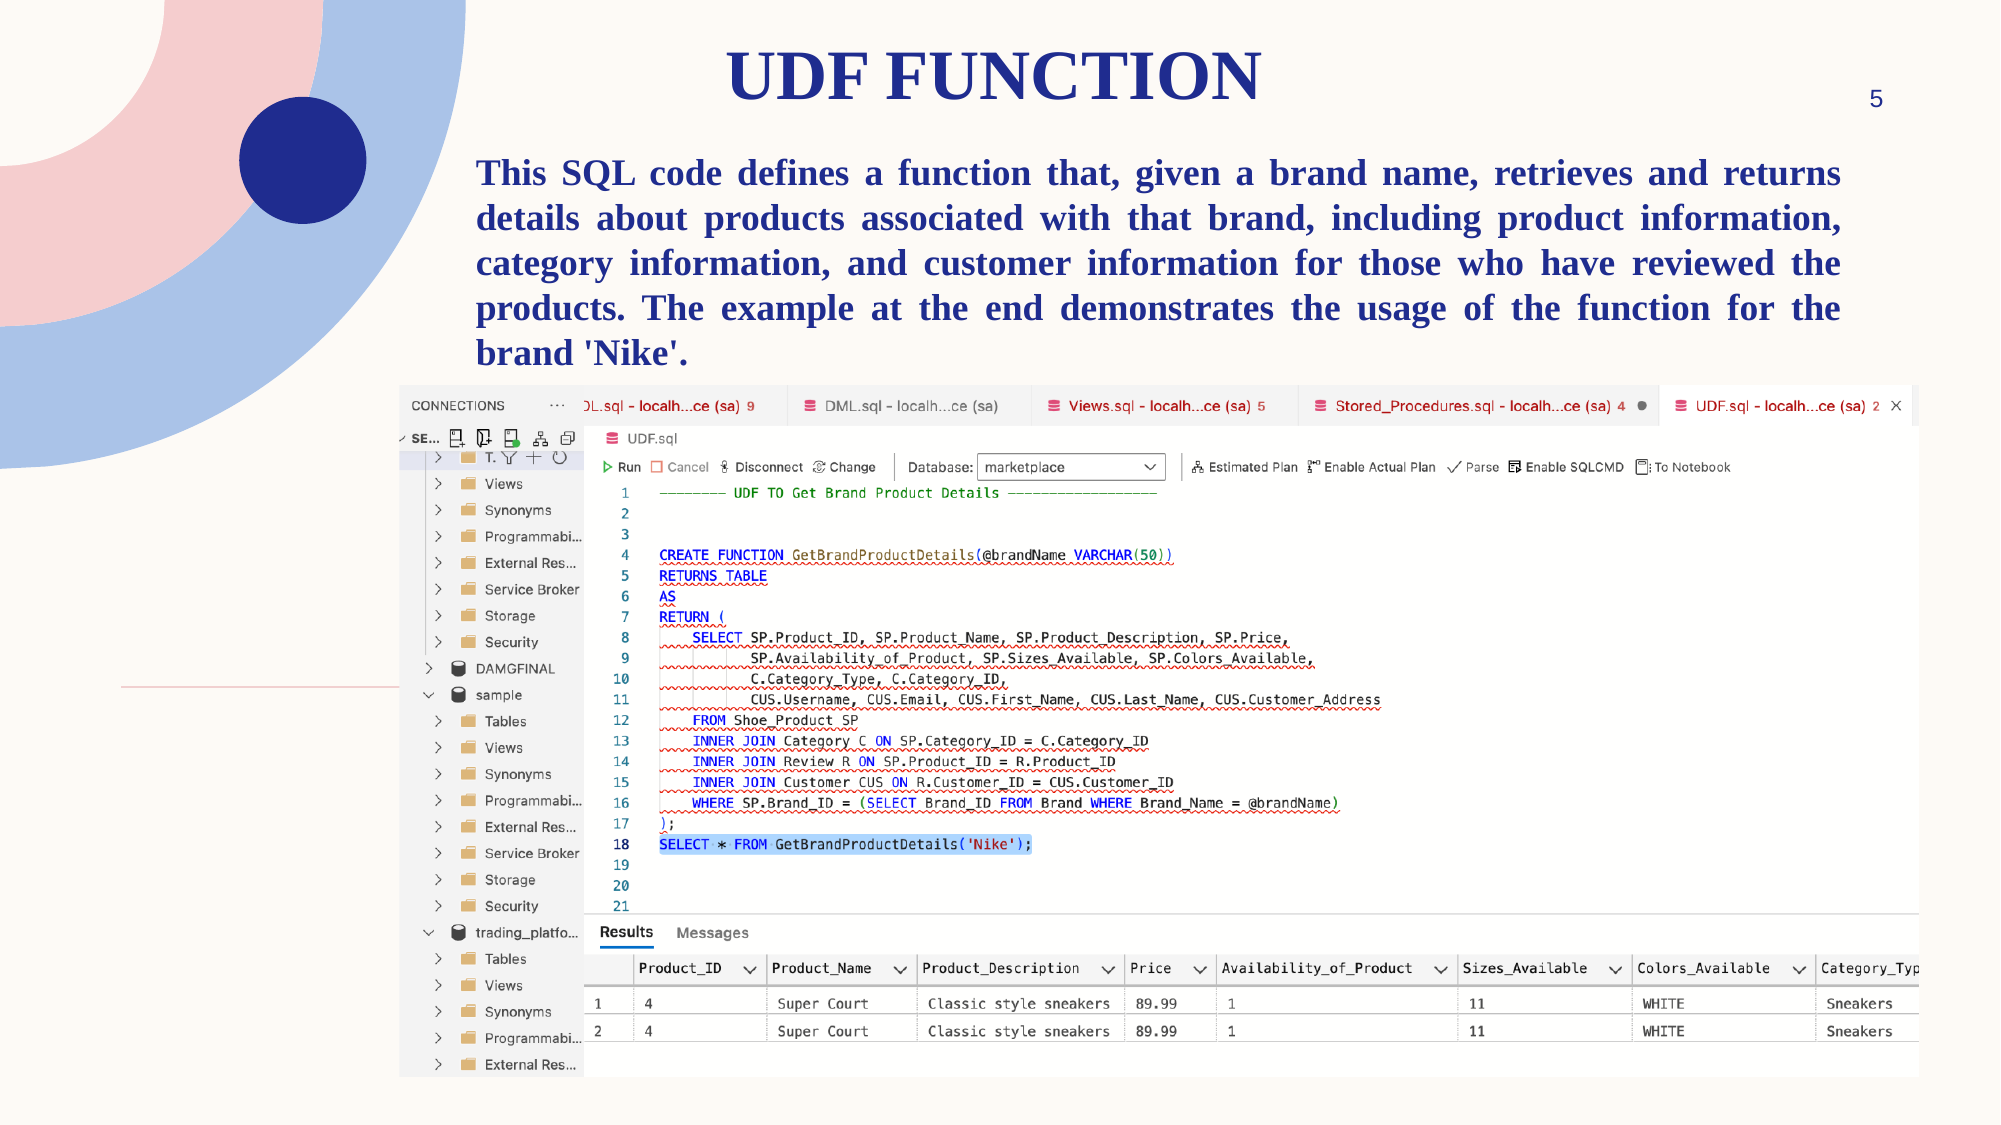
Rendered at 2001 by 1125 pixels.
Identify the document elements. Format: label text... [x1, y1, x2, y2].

list This SQL code defines a function that, given a brand name, retrieves and returns details about products associated with that brand, including product information, category information, and customer information for those who have reviewed the products. The example at the end demonstrates the usage of the function for the brand 'Nike'. [475, 140, 1843, 376]
text_box UDF FUNCTION [710, 14, 1290, 129]
picture [399, 385, 1920, 1078]
slide_number ‹#› [1795, 75, 1958, 120]
